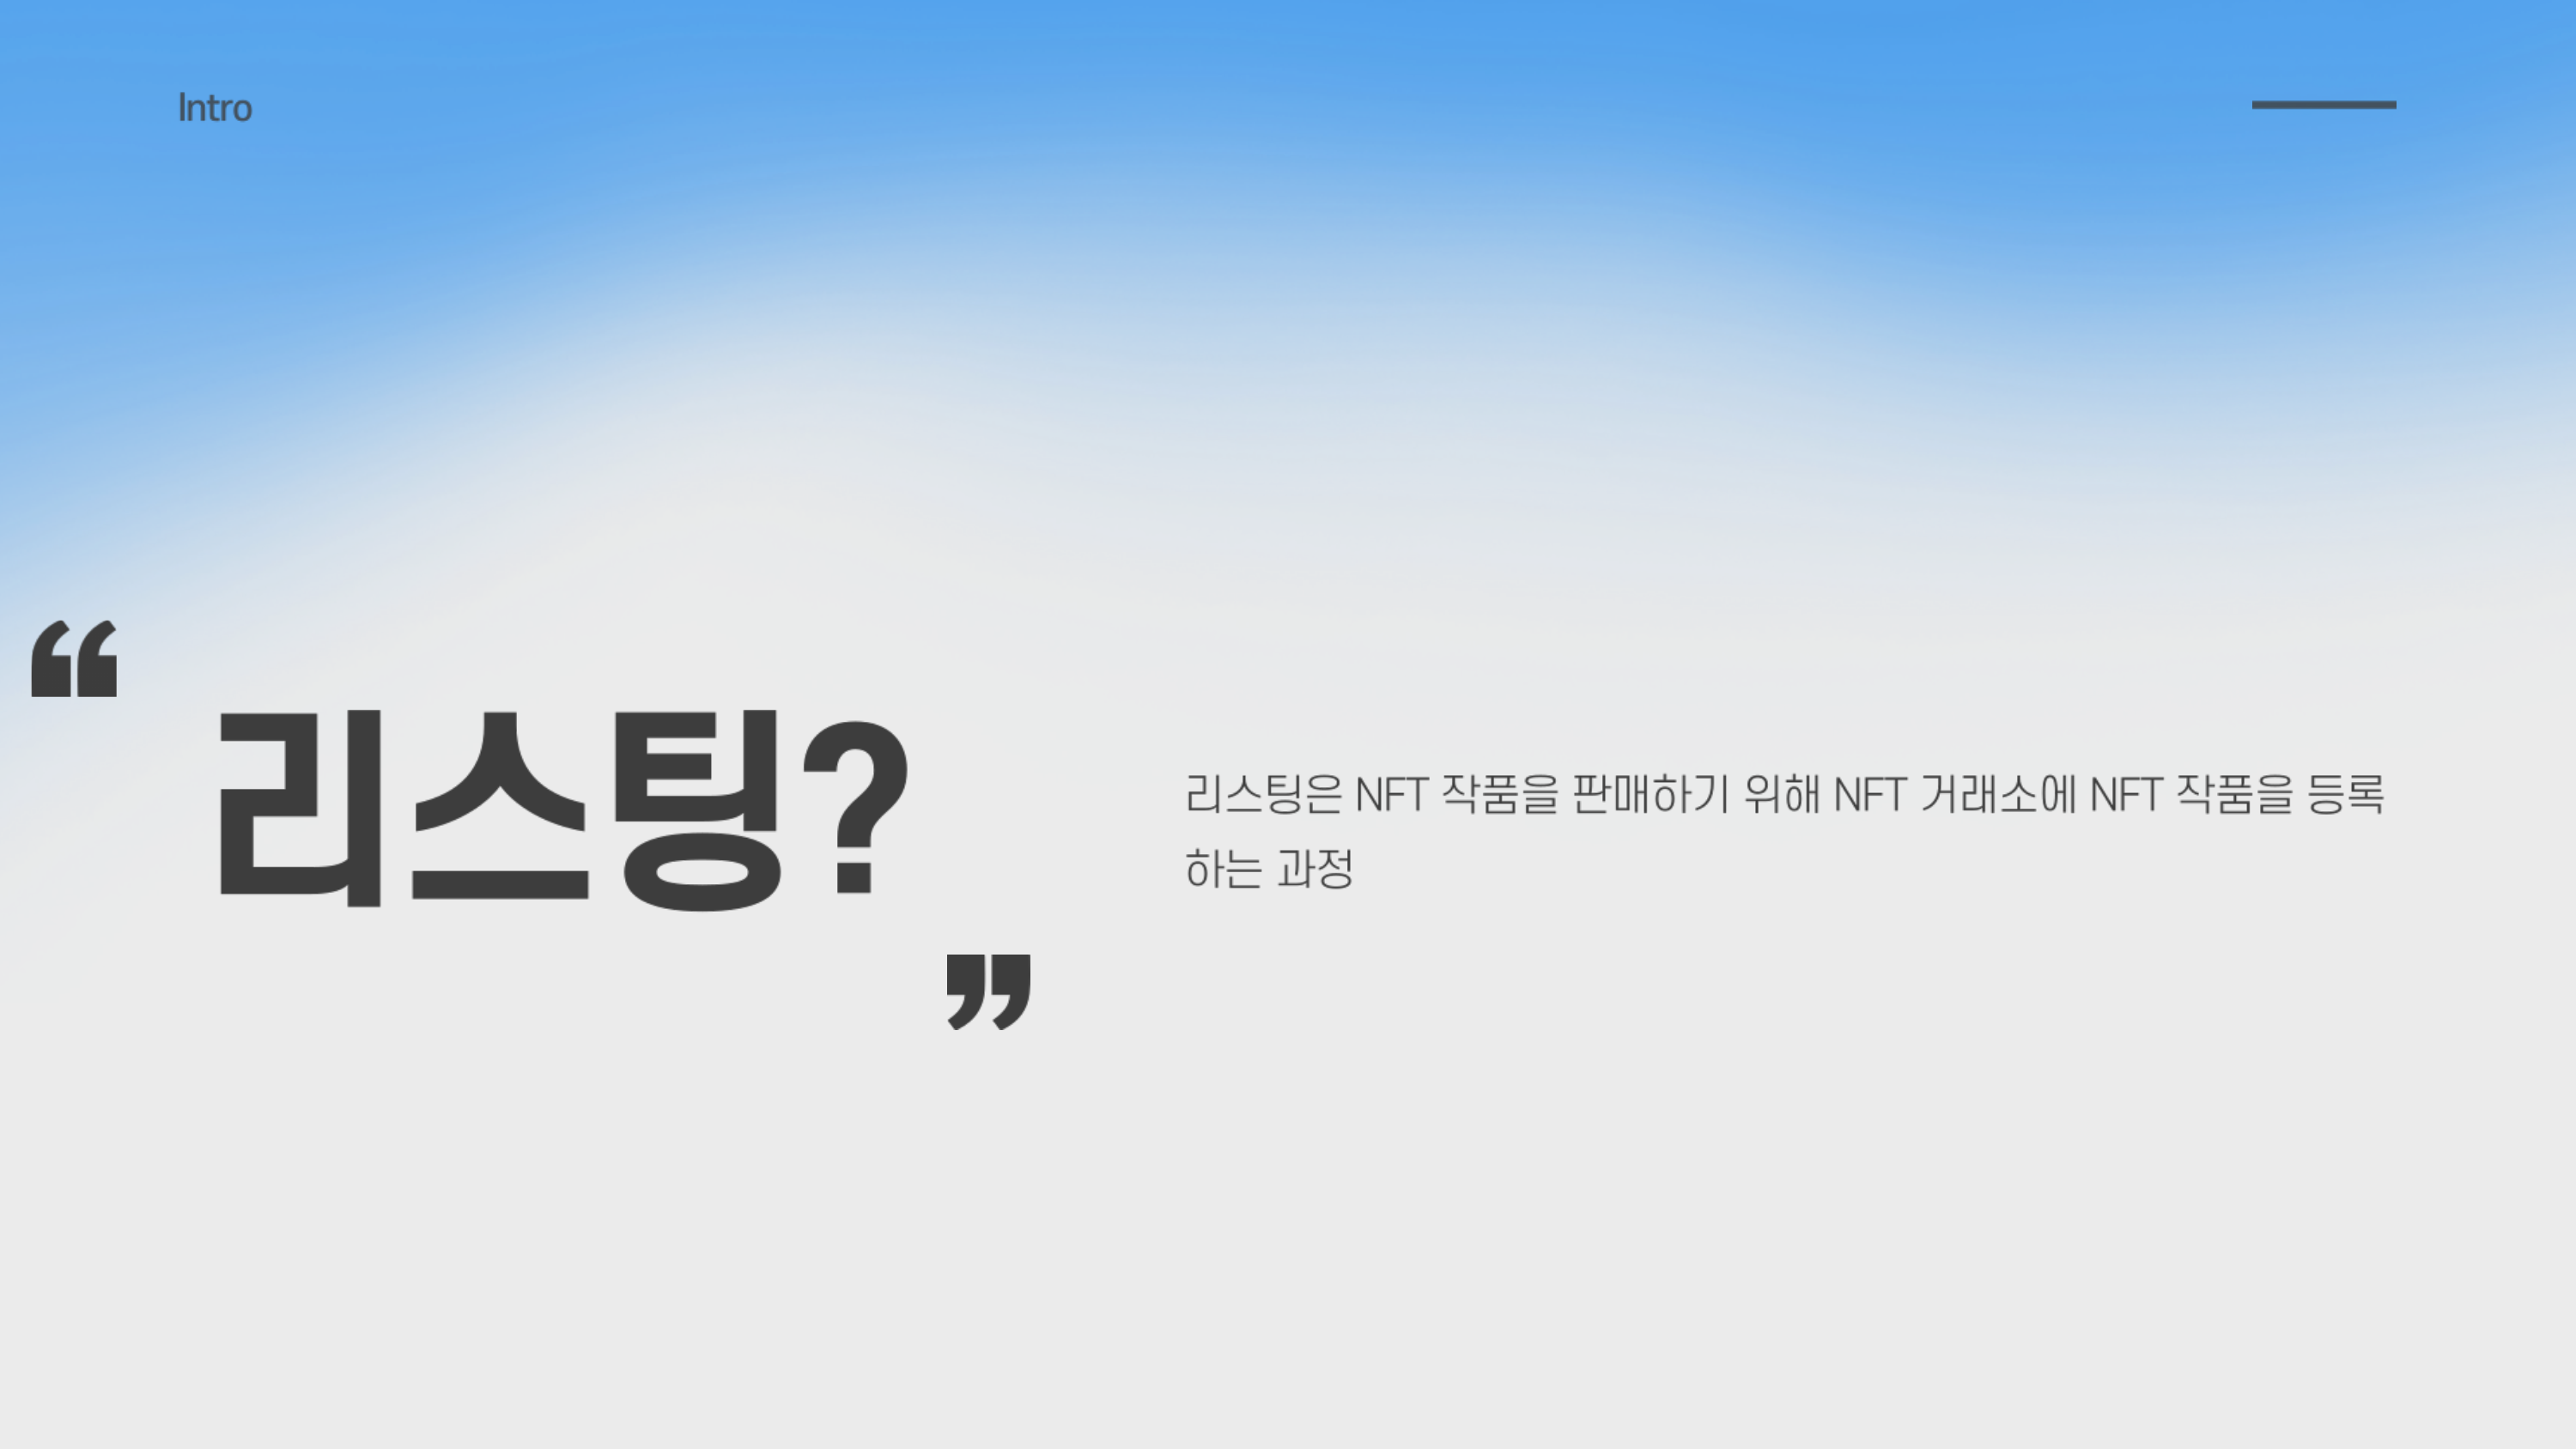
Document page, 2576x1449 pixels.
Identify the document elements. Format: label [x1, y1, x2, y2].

picture [173, 76, 269, 149]
picture [1177, 756, 2404, 911]
text_box [31, 619, 1030, 1030]
text_box [2251, 89, 2397, 120]
text_box [0, 0, 2576, 1004]
